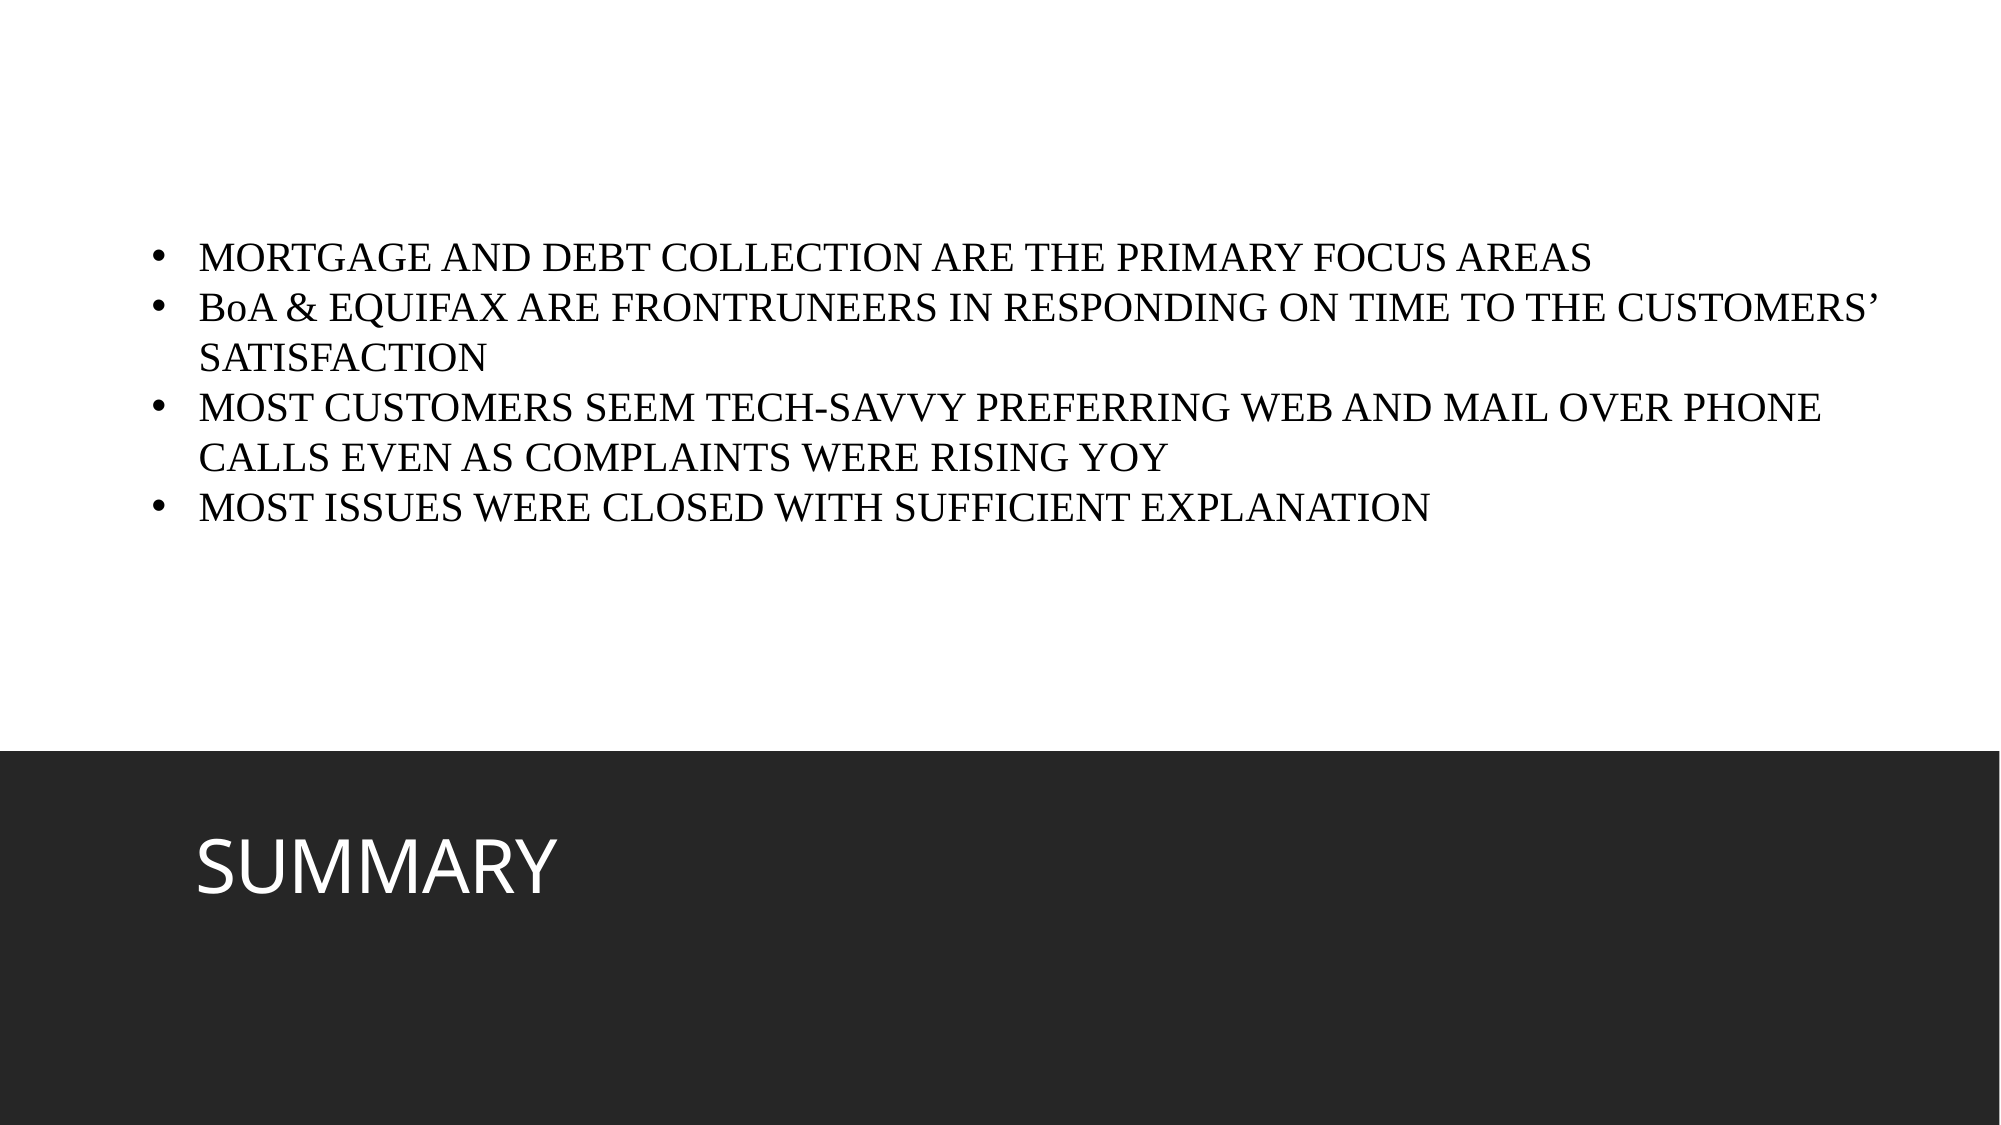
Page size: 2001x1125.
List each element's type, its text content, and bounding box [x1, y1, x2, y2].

text_box MORTGAGE AND DEBT COLLECTION ARE THE PRIMARY FOCUS AREAS BoA & EQUIFAX ARE FRONTRUNEERS IN RESPONDING ON TIME TO THE CUSTOMERS’ SATISFACTION MOST CUSTOMERS SEEM TECH-SAVVY PREFERRING WEB AND MAIL OVER PHONE CALLS EVEN AS COMPLAINTS WERE RISING YOY MOST ISSUES WERE CLOSED WITH SUFFICIENT EXPLANATION [136, 222, 1915, 538]
title SUMMARY [180, 787, 1839, 910]
